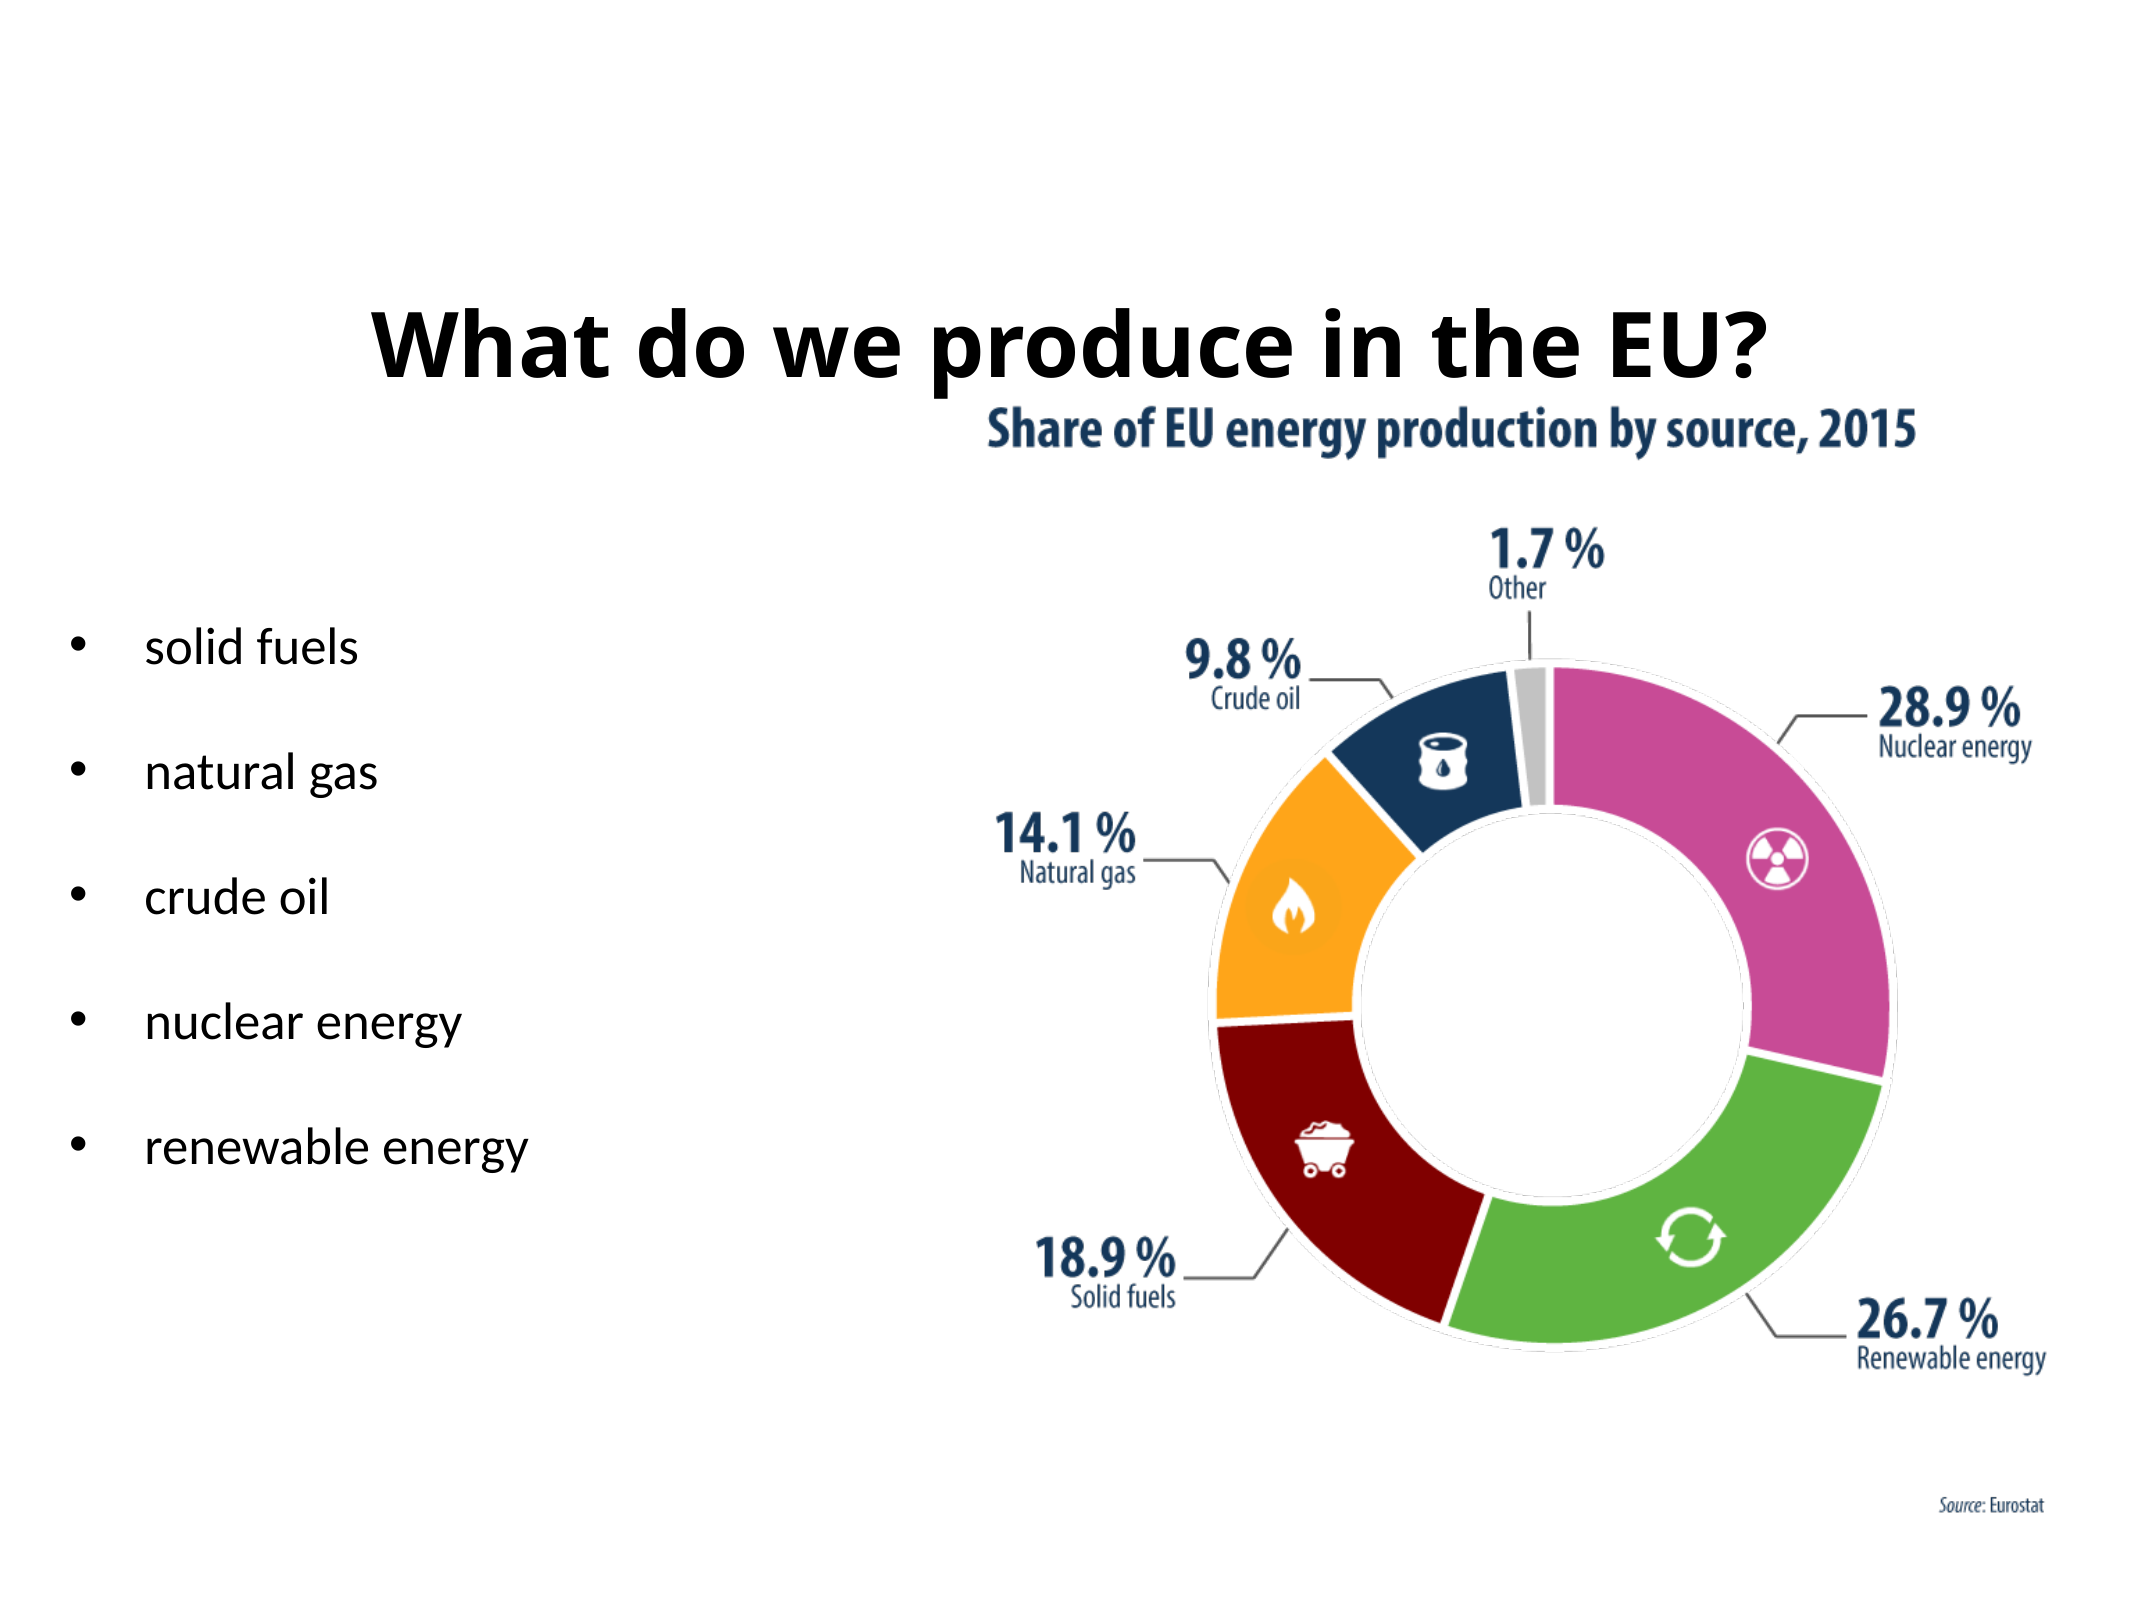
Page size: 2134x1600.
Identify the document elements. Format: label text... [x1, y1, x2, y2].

picture [931, 338, 2098, 1539]
subtitle solid fuels natural gas crude oil nuclear energy renewable energy [55, 560, 931, 1185]
title What do we produce in the EU? [269, 228, 1870, 514]
